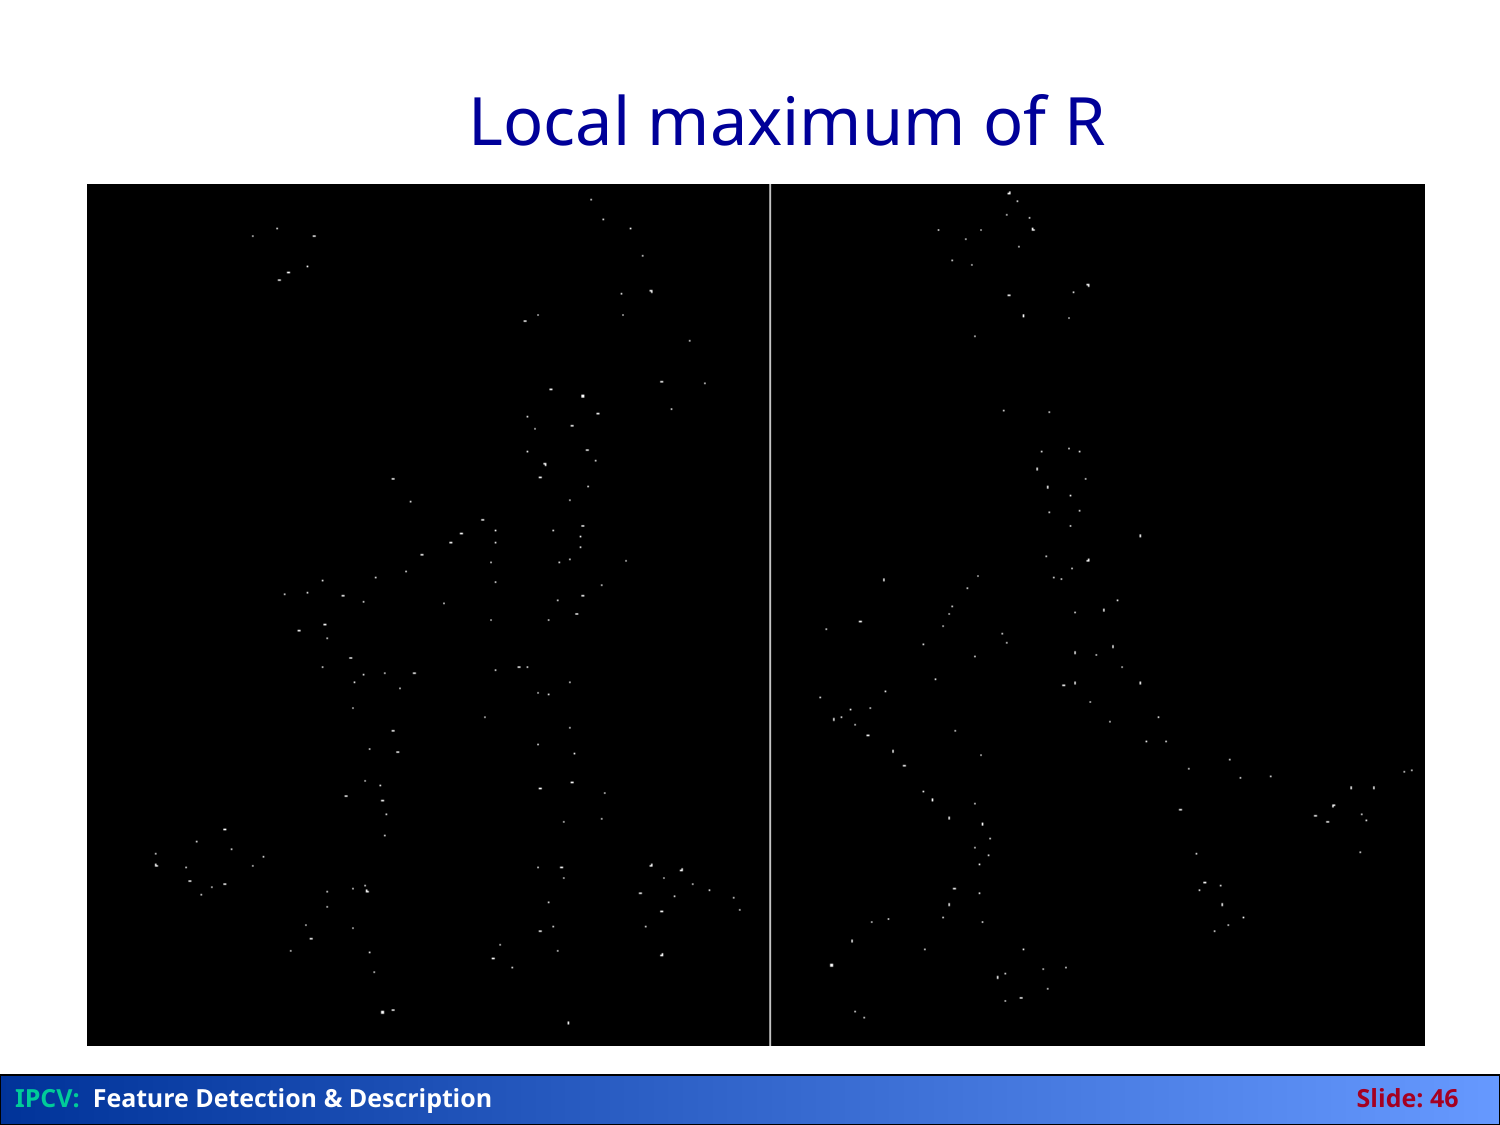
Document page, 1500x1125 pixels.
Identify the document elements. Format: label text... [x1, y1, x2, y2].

title Local maximum of R [112, 24, 1463, 213]
footer IPCV: Feature Detection & Description Slide: 46 [0, 1074, 1500, 1125]
picture [87, 184, 1426, 1047]
